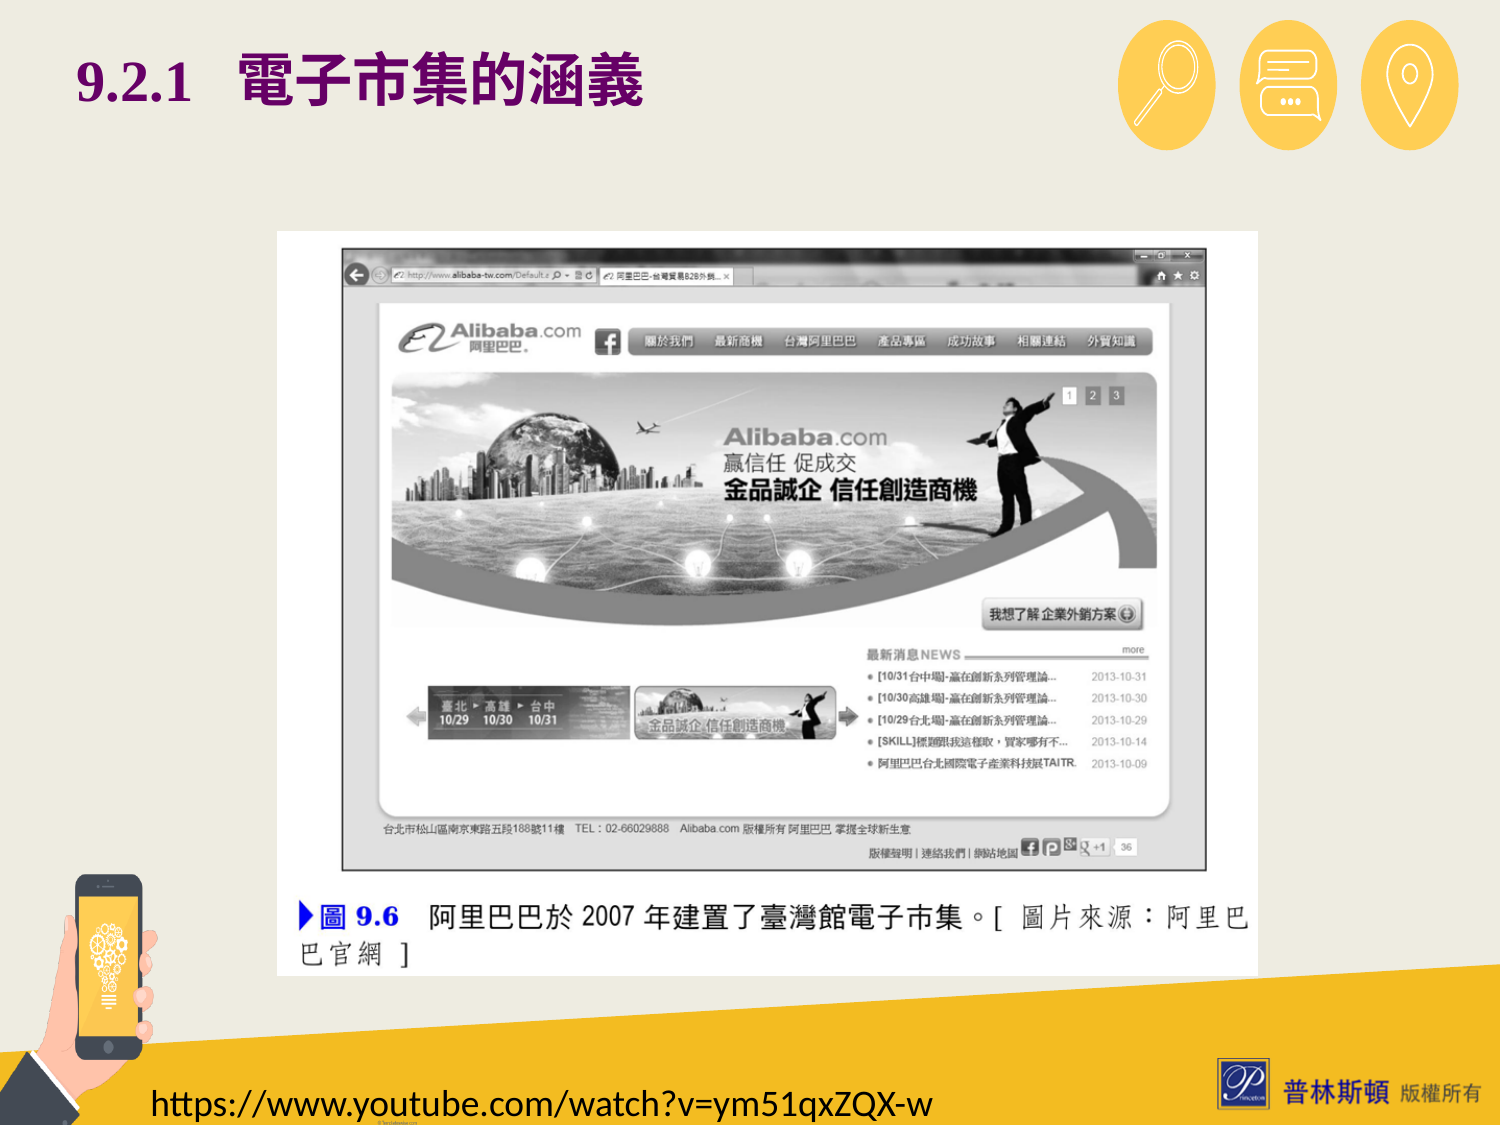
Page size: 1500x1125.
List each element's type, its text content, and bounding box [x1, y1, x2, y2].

title 9.2.1 電子市集的涵義 [76, 19, 1459, 114]
picture [0, 231, 1258, 1125]
text_box https://www.youtube.com/watch?v=ym51qxZQX-w [135, 1071, 1058, 1125]
picture [1217, 1058, 1500, 1125]
